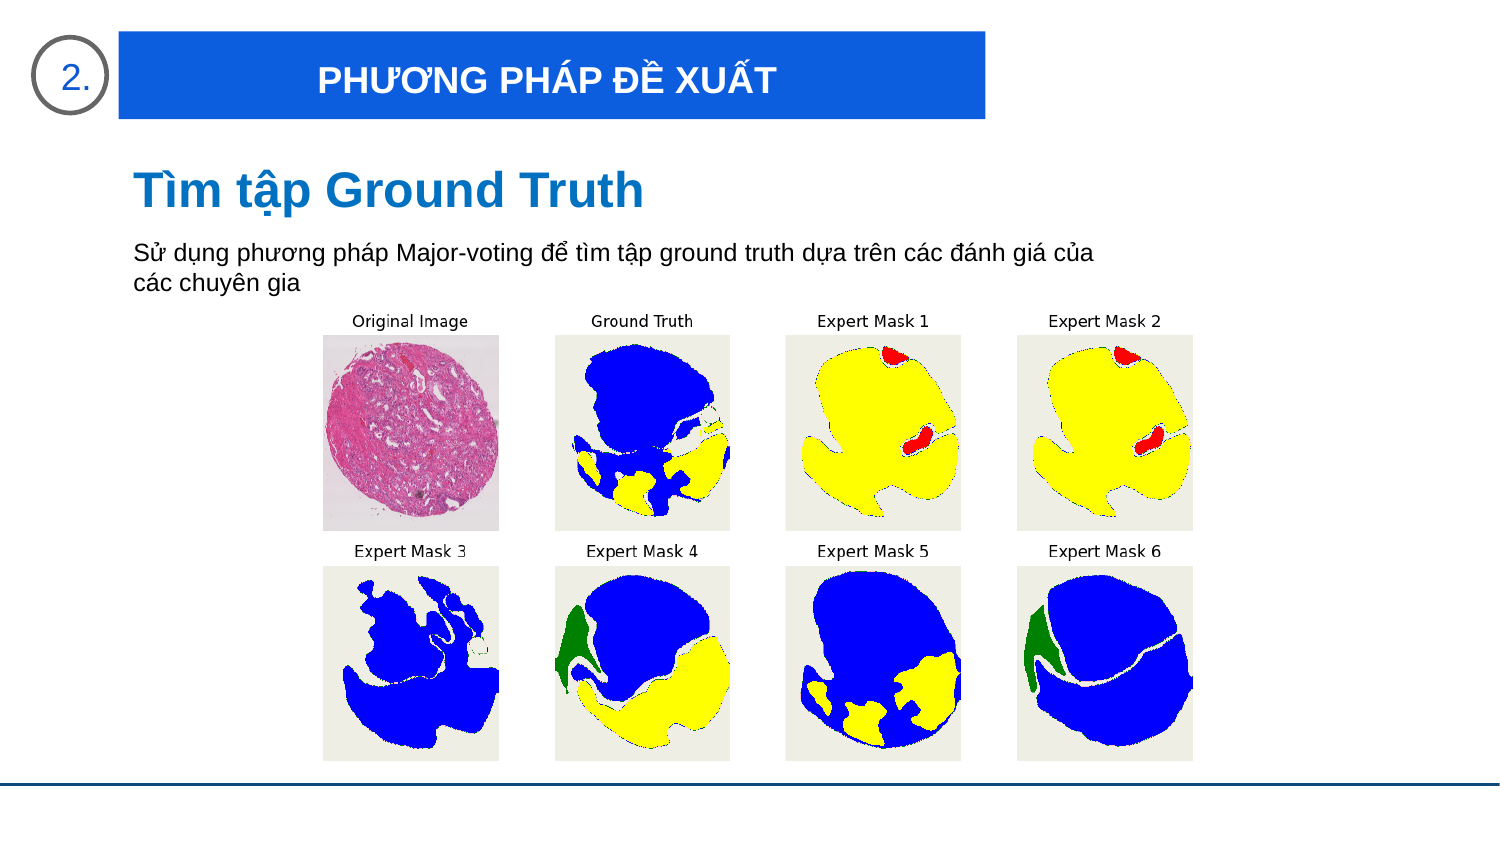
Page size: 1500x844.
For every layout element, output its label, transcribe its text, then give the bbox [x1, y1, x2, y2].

picture [313, 304, 1201, 770]
text_box PHƯƠNG PHÁP ĐỀ XUẤT [194, 45, 901, 106]
text_box 2. [45, 45, 118, 106]
text_box Sử dụng phương pháp Major-voting để tìm tập ground truth dựa trên các đánh giá của các chuyên gia [118, 229, 1131, 305]
text_box [118, 31, 986, 120]
text_box [33, 47, 45, 103]
text_box Tìm tập Ground Truth [118, 150, 714, 226]
text_box [48, 106, 92, 114]
text_box [47, 37, 93, 45]
